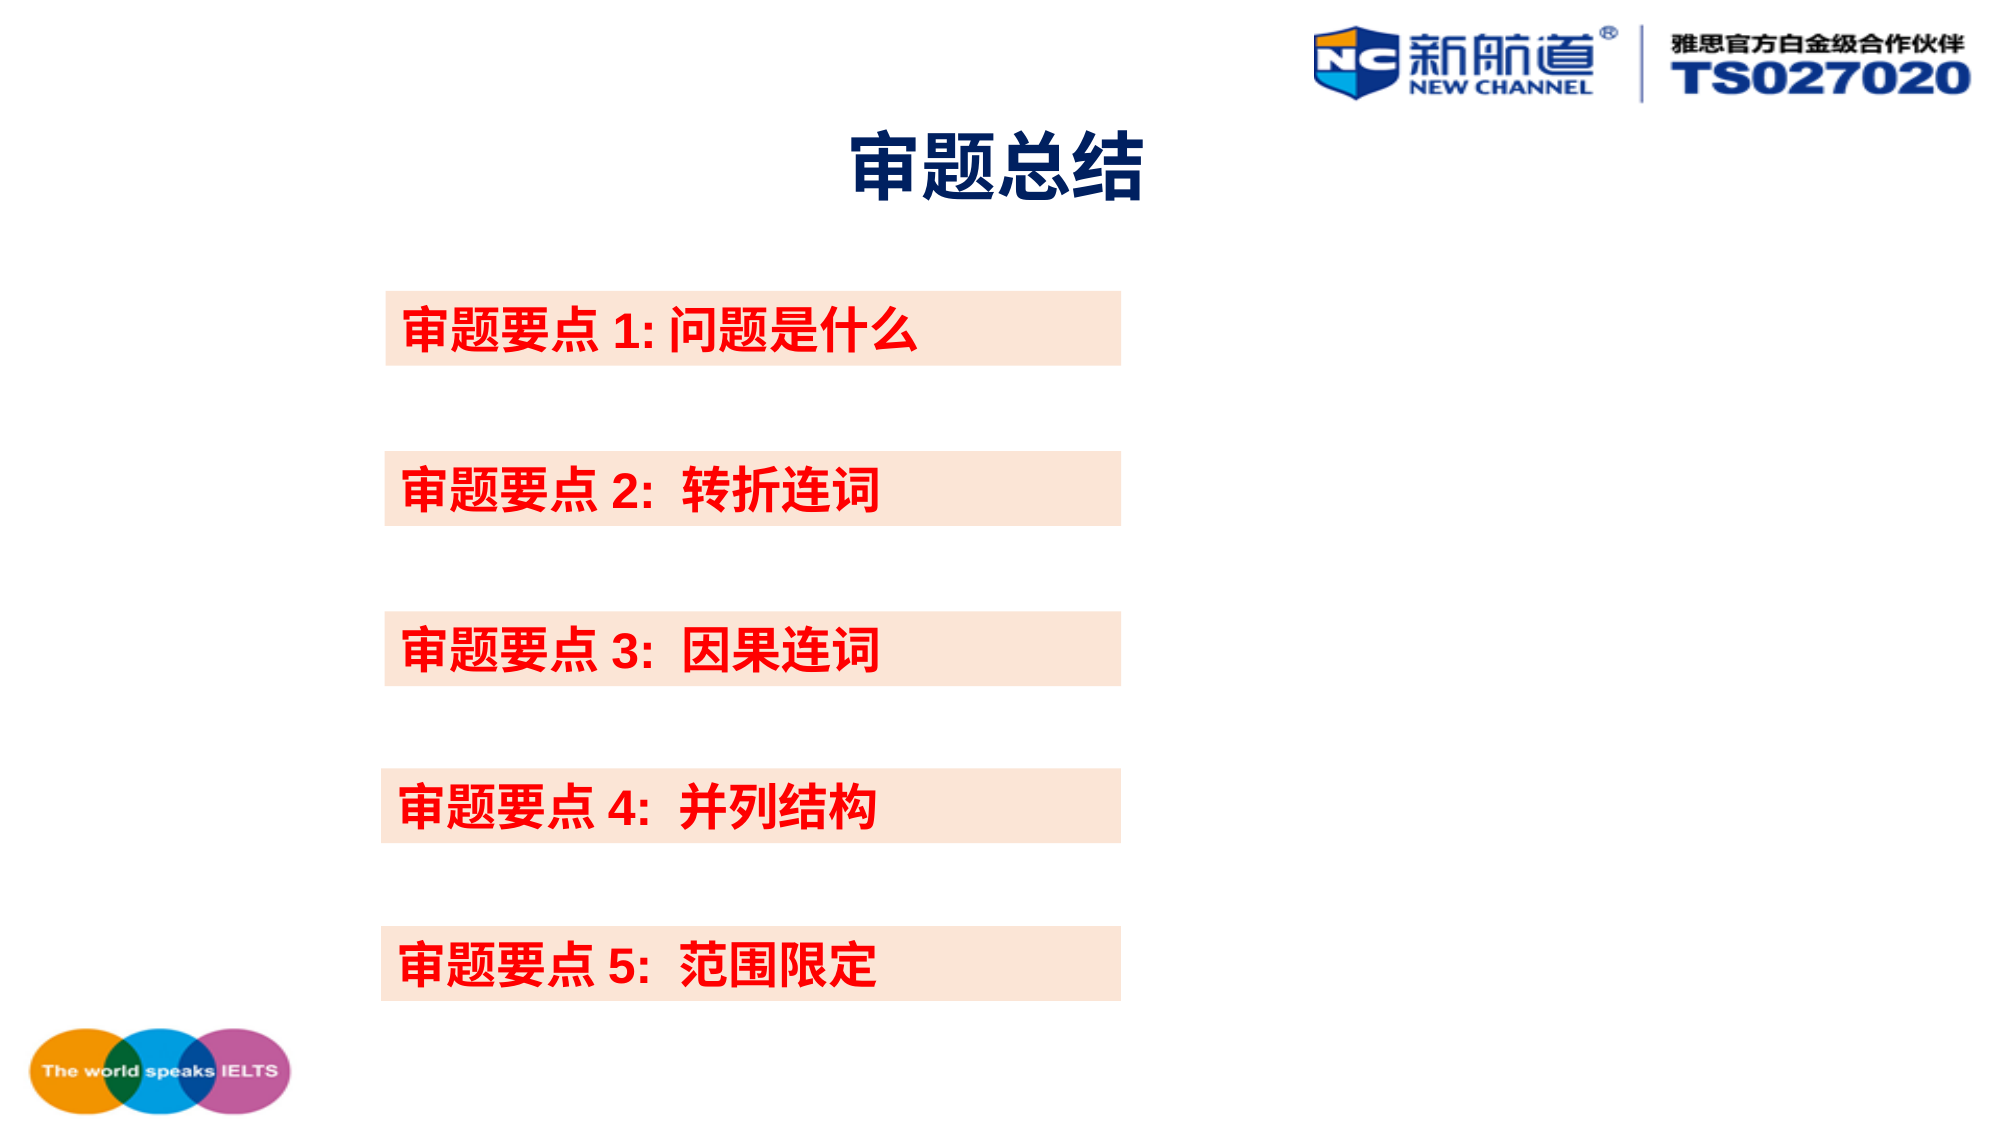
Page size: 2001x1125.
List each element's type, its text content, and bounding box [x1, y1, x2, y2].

text_box 审题要点5: 范围限定 [381, 926, 1121, 1001]
picture [1314, 4, 1984, 113]
text_box 审题要点4: 并列结构 [381, 768, 1121, 844]
text_box 审题要点2: 转折连词 [384, 451, 1122, 526]
text_box 审题要点3: 因果连词 [384, 611, 1122, 687]
text_box 审题要点1:问题是什么 [385, 290, 1122, 366]
picture [4, 1024, 311, 1122]
text_box 审题总结 [321, 112, 1672, 206]
